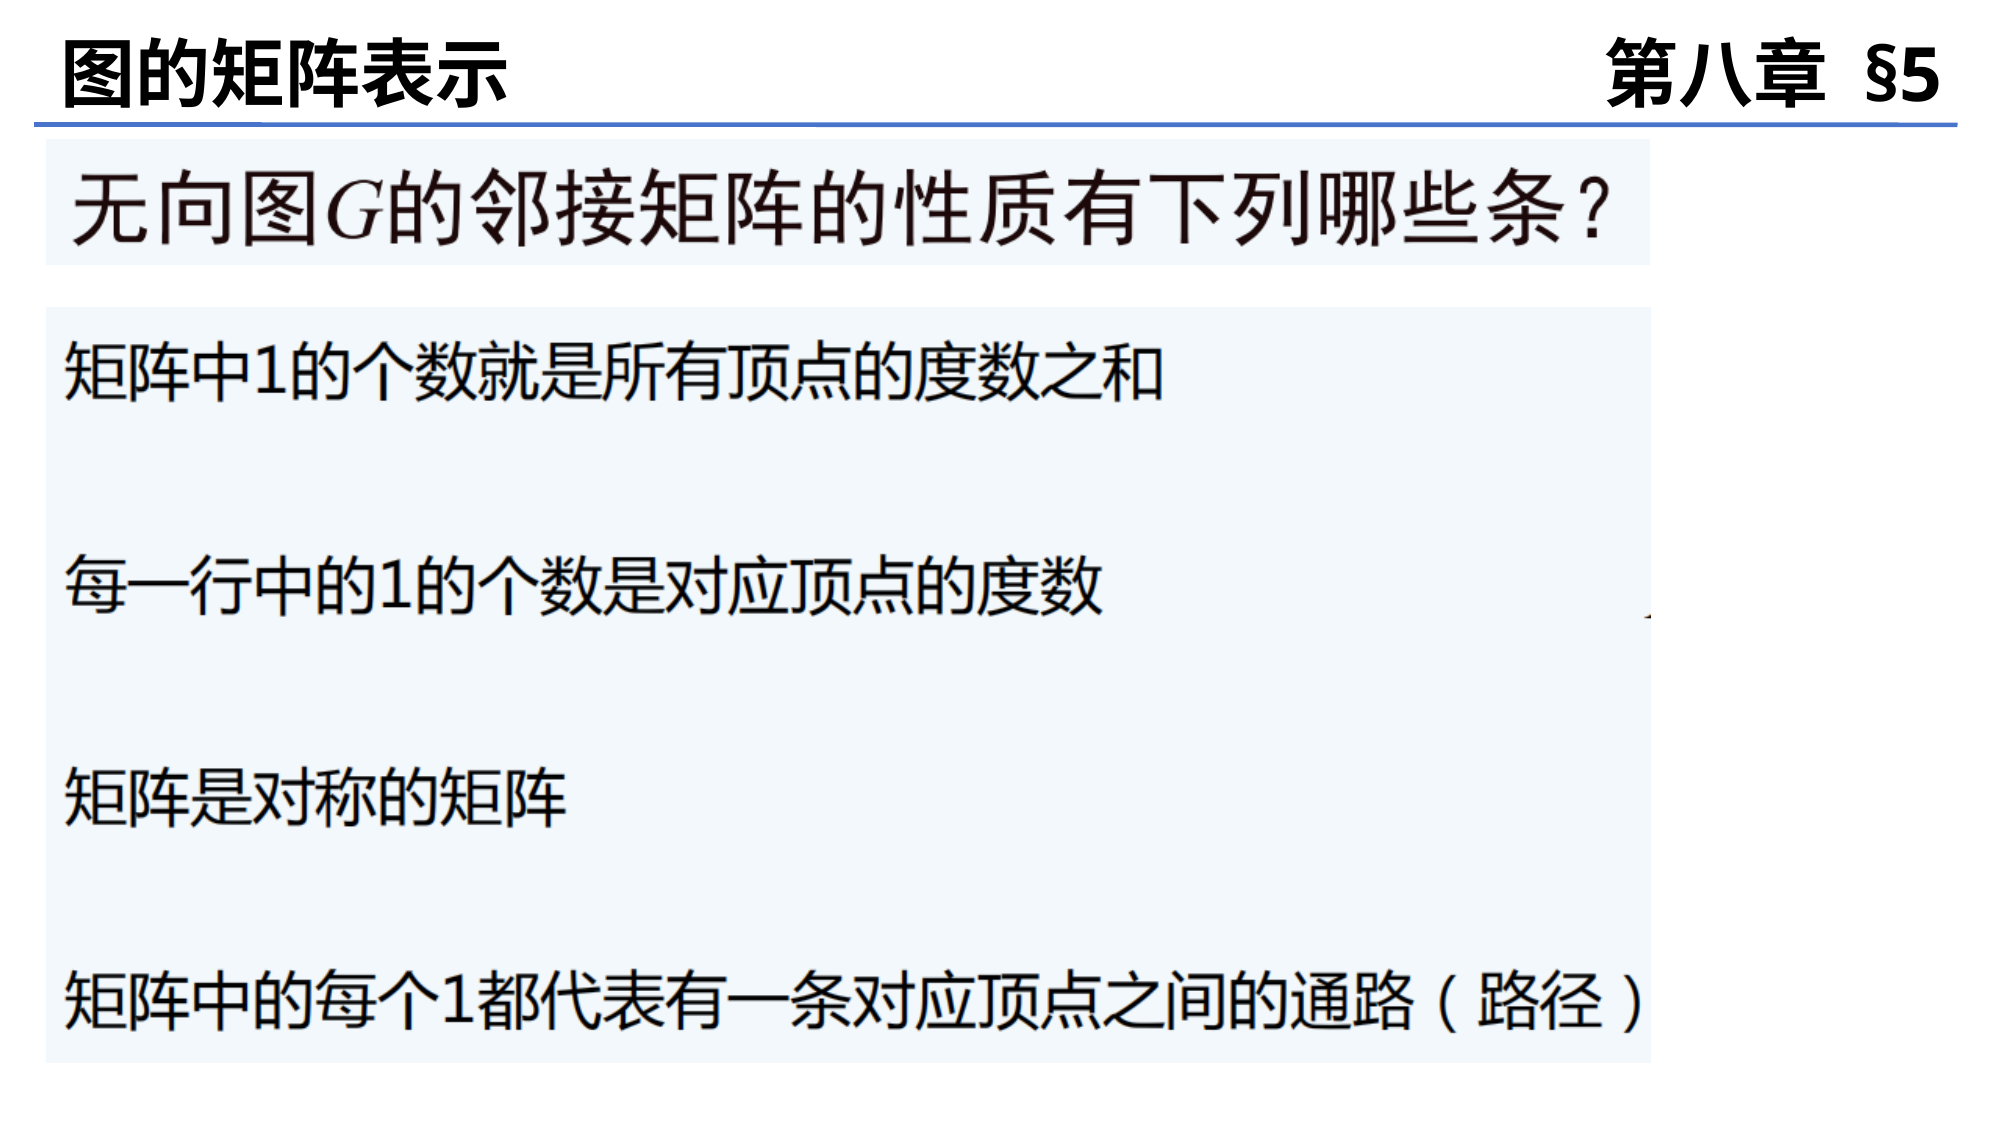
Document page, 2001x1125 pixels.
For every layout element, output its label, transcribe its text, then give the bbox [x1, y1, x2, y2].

text_box 第八章 §5 [1576, 19, 1958, 124]
picture [45, 138, 1651, 266]
text_box 图的矩阵表示 [46, 18, 932, 124]
picture [45, 307, 1652, 1063]
